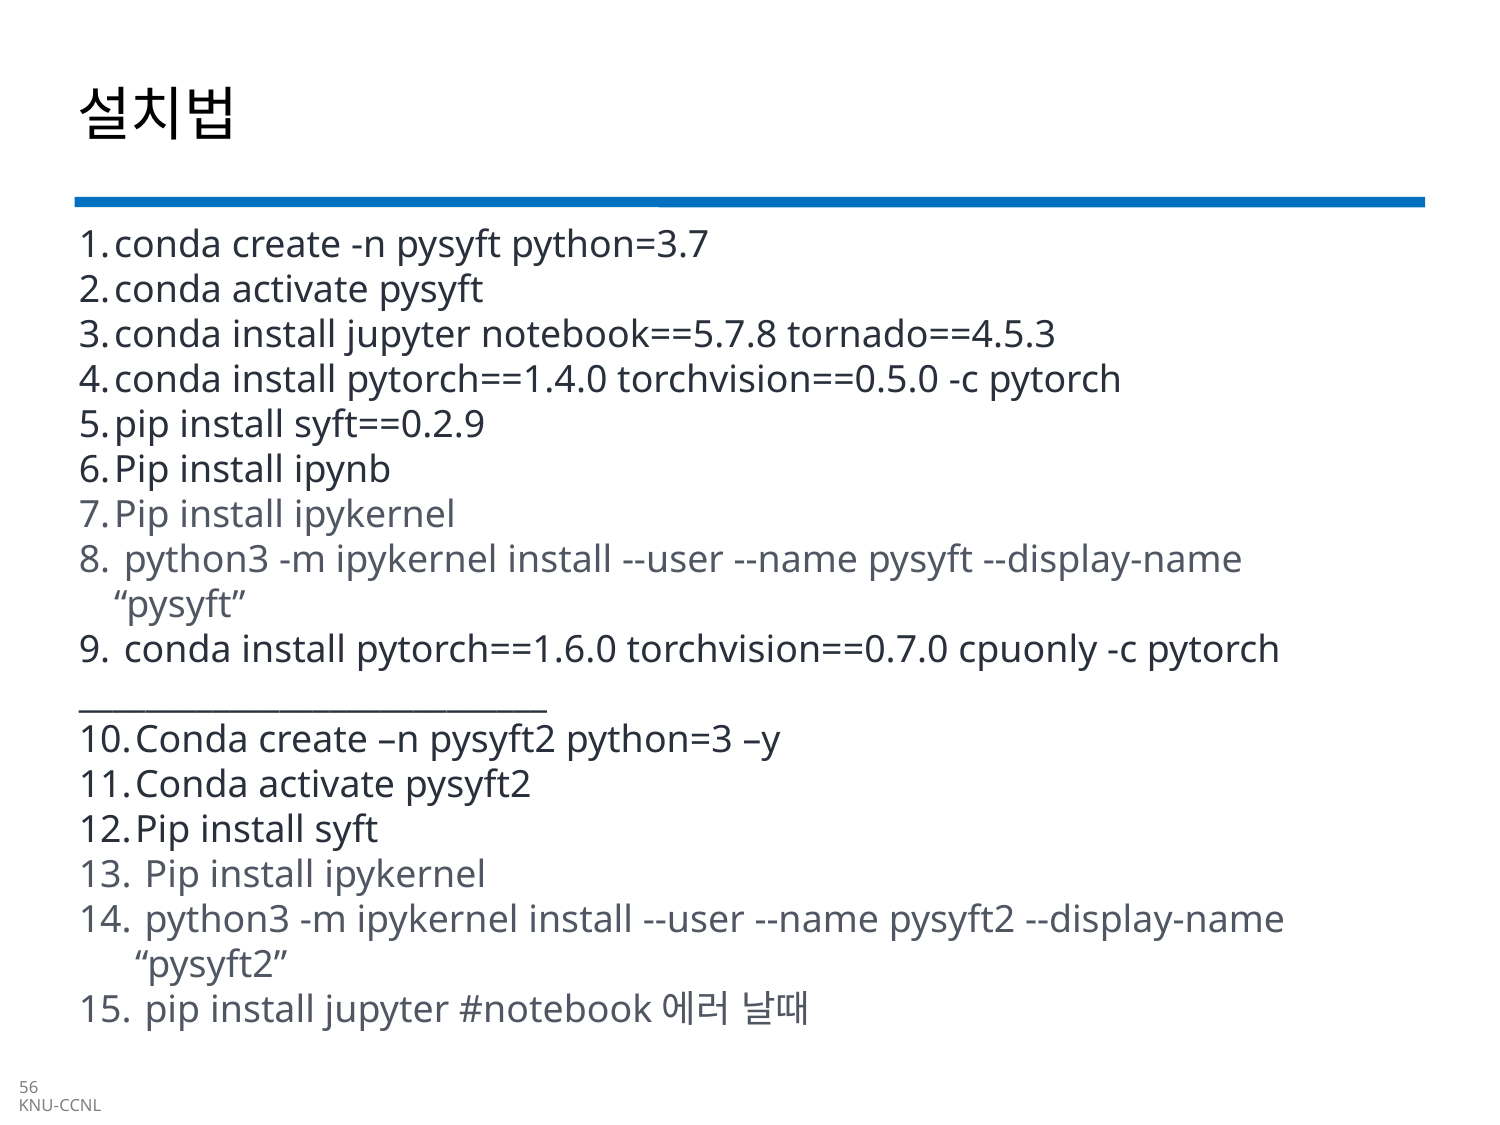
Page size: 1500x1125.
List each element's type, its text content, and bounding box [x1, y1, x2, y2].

title 설치법 [62, 62, 1413, 163]
text_box conda create -n pysyft python=3.7 conda activate pysyft conda install jupyter notebook==5.7.8 tornado==4.5.3 conda install pytorch==1.4.0 torchvision==0.5.0 -c pytorch pip install syft==0.2.9 Pip install ipynb Pip install ipykernel python3 -m ipykernel install --user --name pysyft --display-name “pysyft” conda install pytorch==1.6.0 torchvision==0.7.0 cpuonly -c pytorch ____________________________ Conda create –n pysyft2 python=3 –y Conda activate pysyft2 Pip install syft Pip install ipykernel python3 -m ipykernel install --user --name pysyft2 --display-name “pysyft2” pip install jupyter #notebook에러 날때 [63, 212, 1377, 1125]
